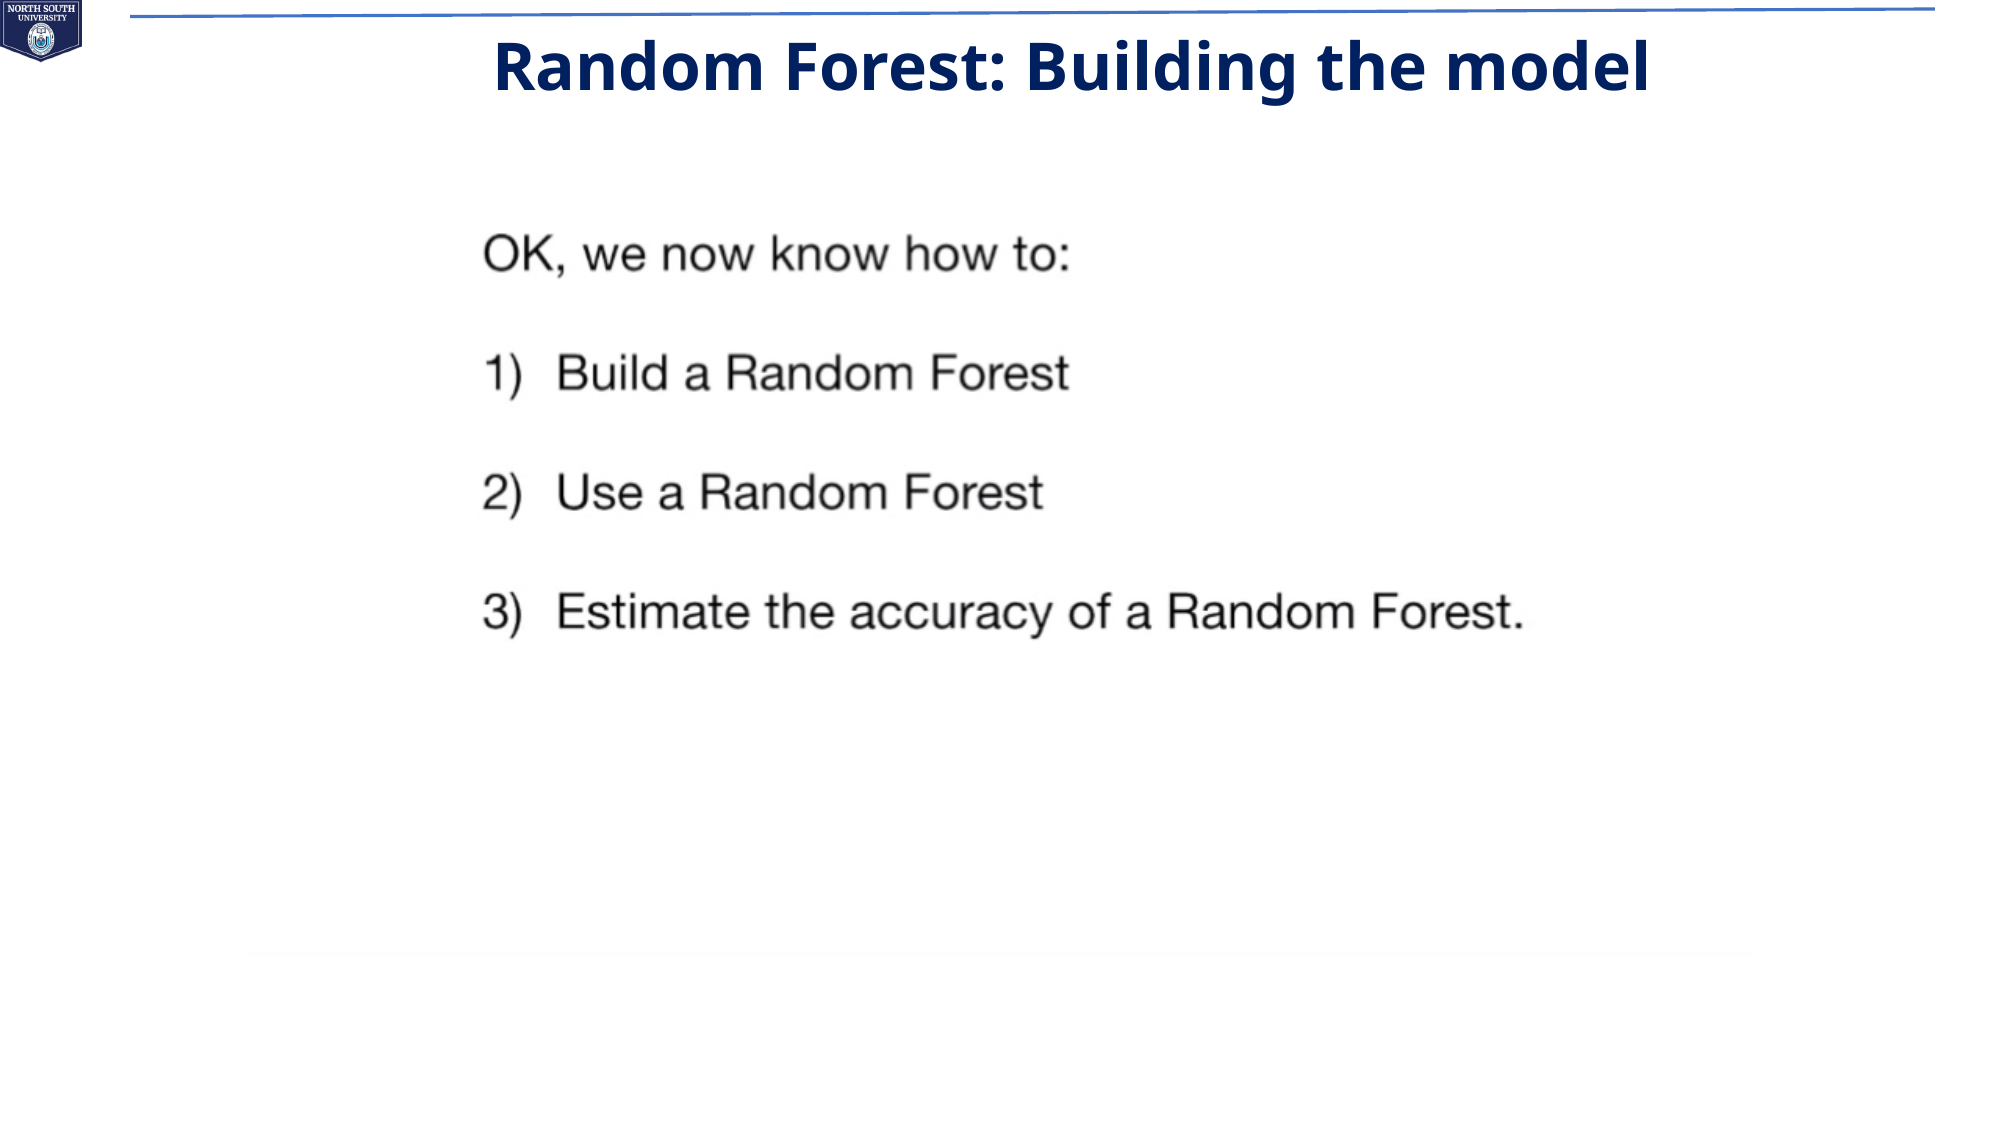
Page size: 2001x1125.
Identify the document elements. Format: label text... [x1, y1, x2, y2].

title Random Forest: Building the model [209, 25, 1935, 112]
picture [0, 0, 82, 65]
picture [243, 168, 1757, 957]
